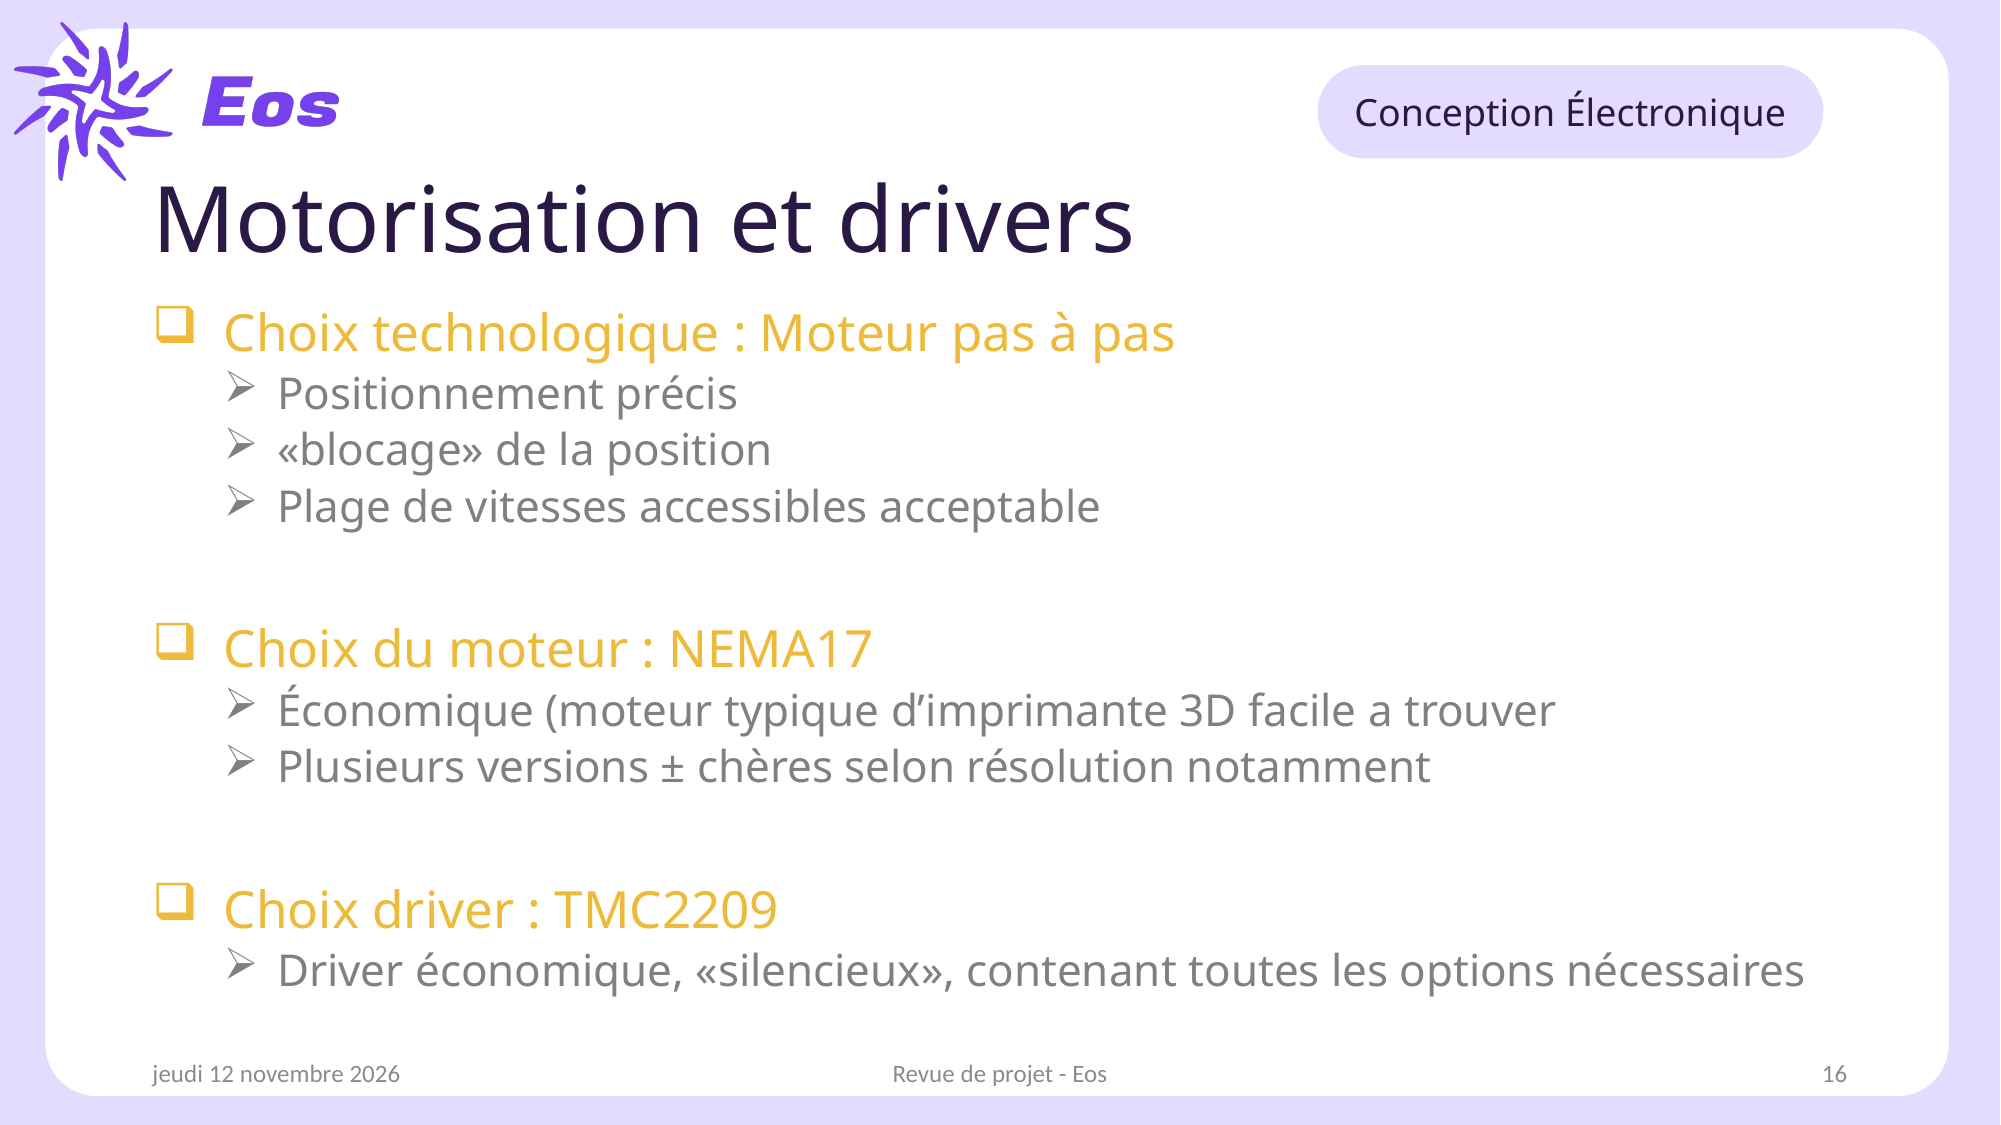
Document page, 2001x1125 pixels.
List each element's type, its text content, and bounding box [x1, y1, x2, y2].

title Motorisation et drivers [137, 158, 1863, 288]
picture [14, 22, 339, 181]
text_box Conception Électronique [1316, 63, 1825, 160]
slide_number samedi 1er mars 2025 [137, 1042, 588, 1103]
footer Revue de projet - Eos [662, 1042, 1338, 1103]
slide_number 16 [1412, 1042, 1863, 1103]
list Choix technologique : Moteur pas à pas Positionnement précis «blocage» de la position Plage de vitesses accessibles acceptable Choix du moteur : NEMA17 Économique (moteur typique d’imprimante 3D facile a trouver Plusieurs versions ± chères selon résolution notamment Choix driver : TMC2209 Driver économique, «silencieux», contenant toutes les options nécessaires [137, 299, 1863, 1014]
